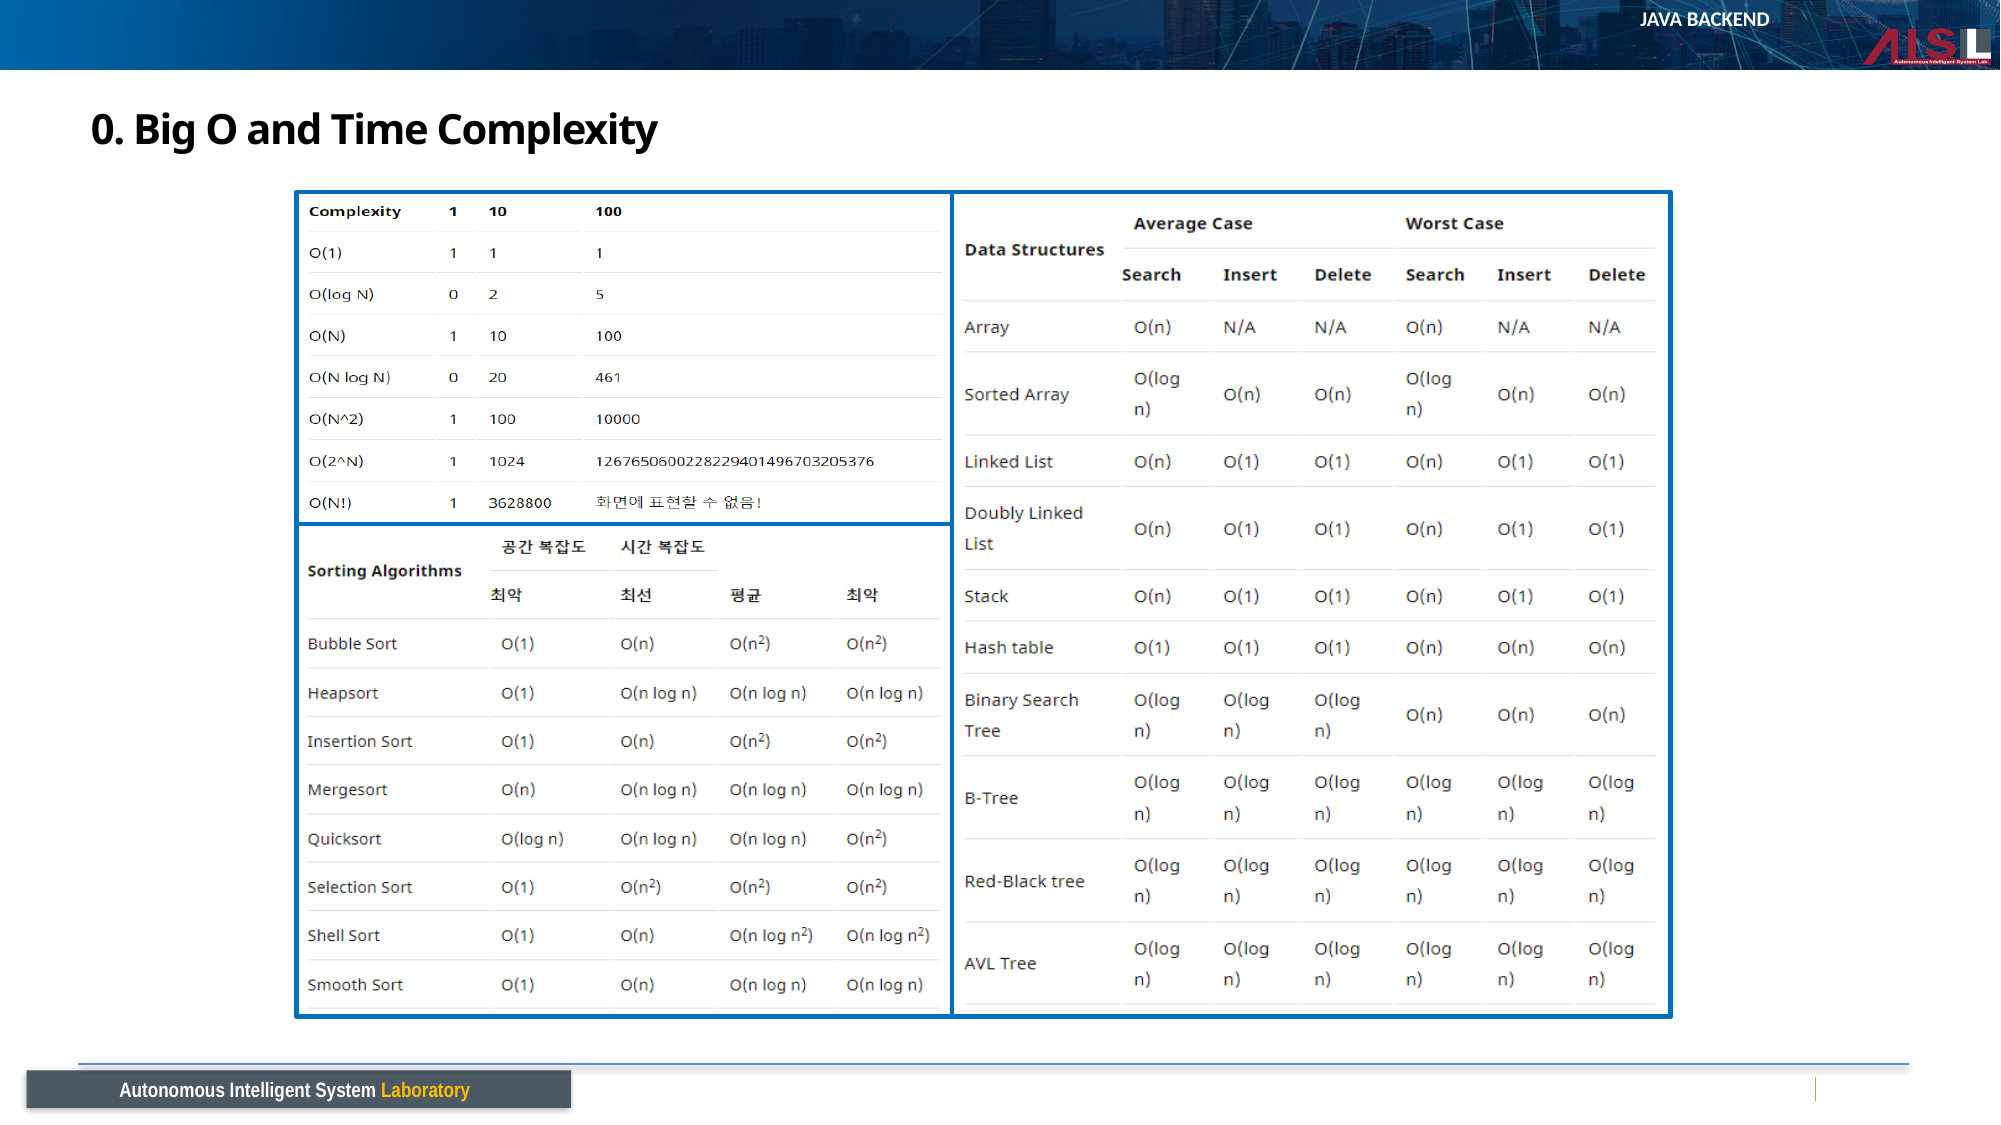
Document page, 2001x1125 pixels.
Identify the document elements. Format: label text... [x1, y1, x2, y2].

title 0. Big O and Time Complexity [82, 78, 1884, 177]
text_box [298, 194, 1669, 1015]
picture [0, 0, 2000, 70]
